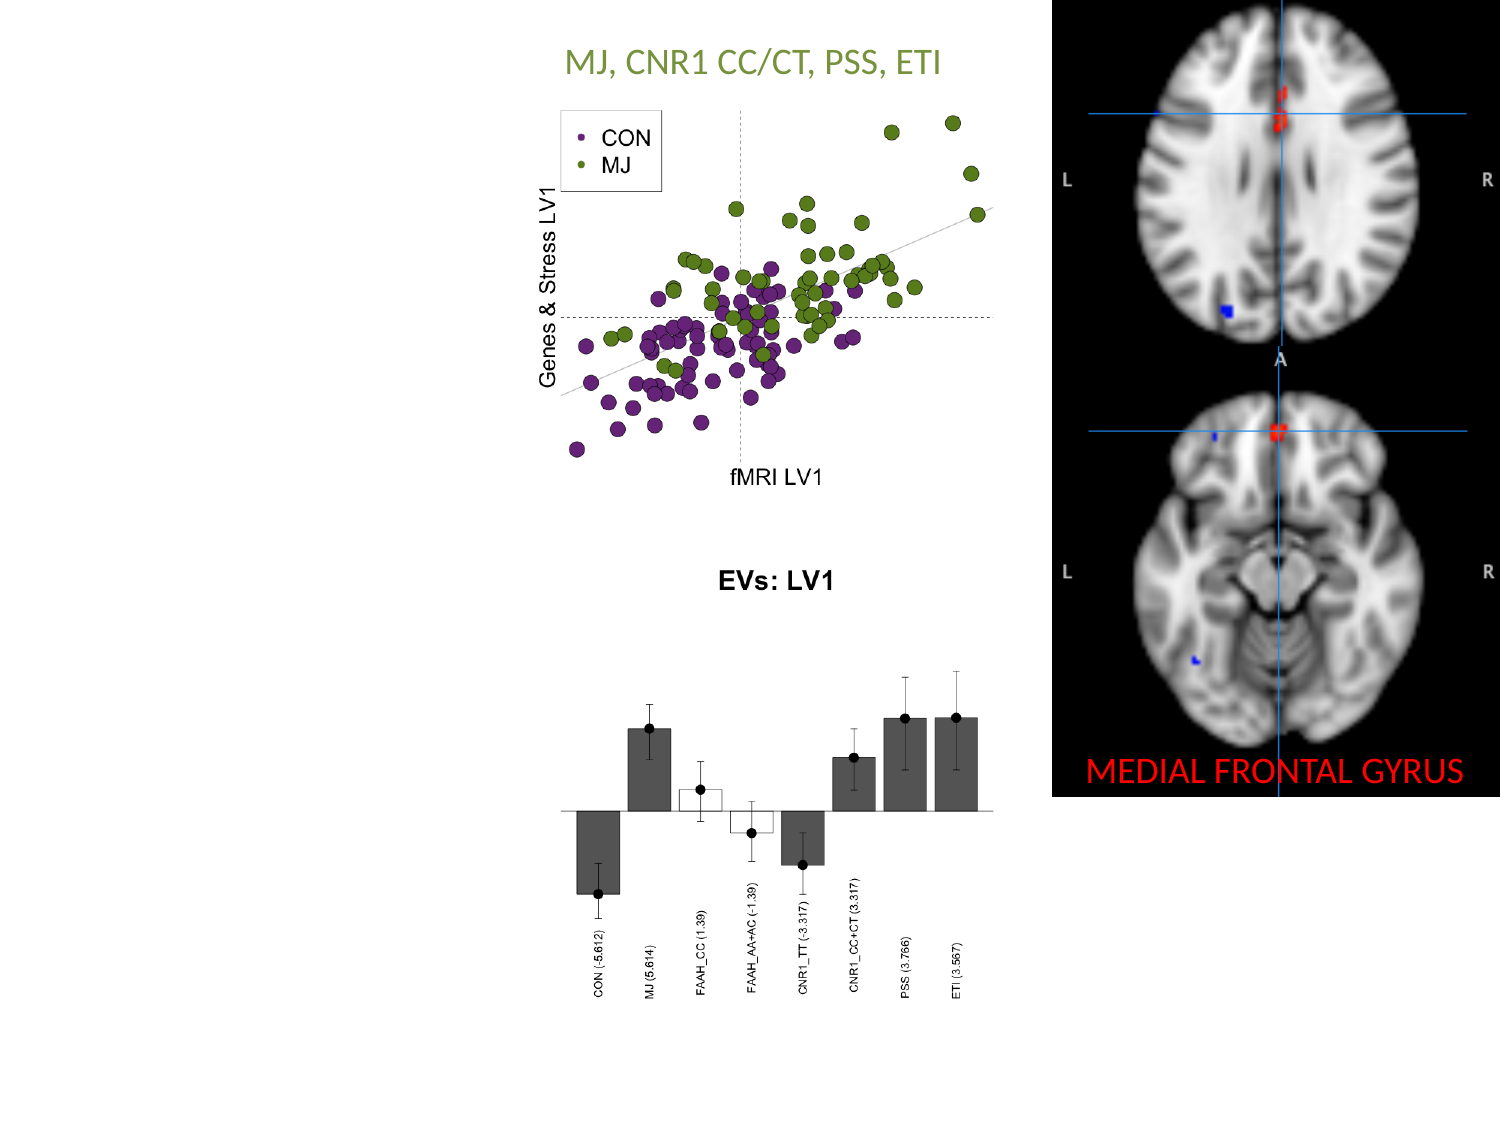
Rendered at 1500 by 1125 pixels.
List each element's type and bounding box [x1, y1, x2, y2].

picture [449, 0, 1500, 1125]
